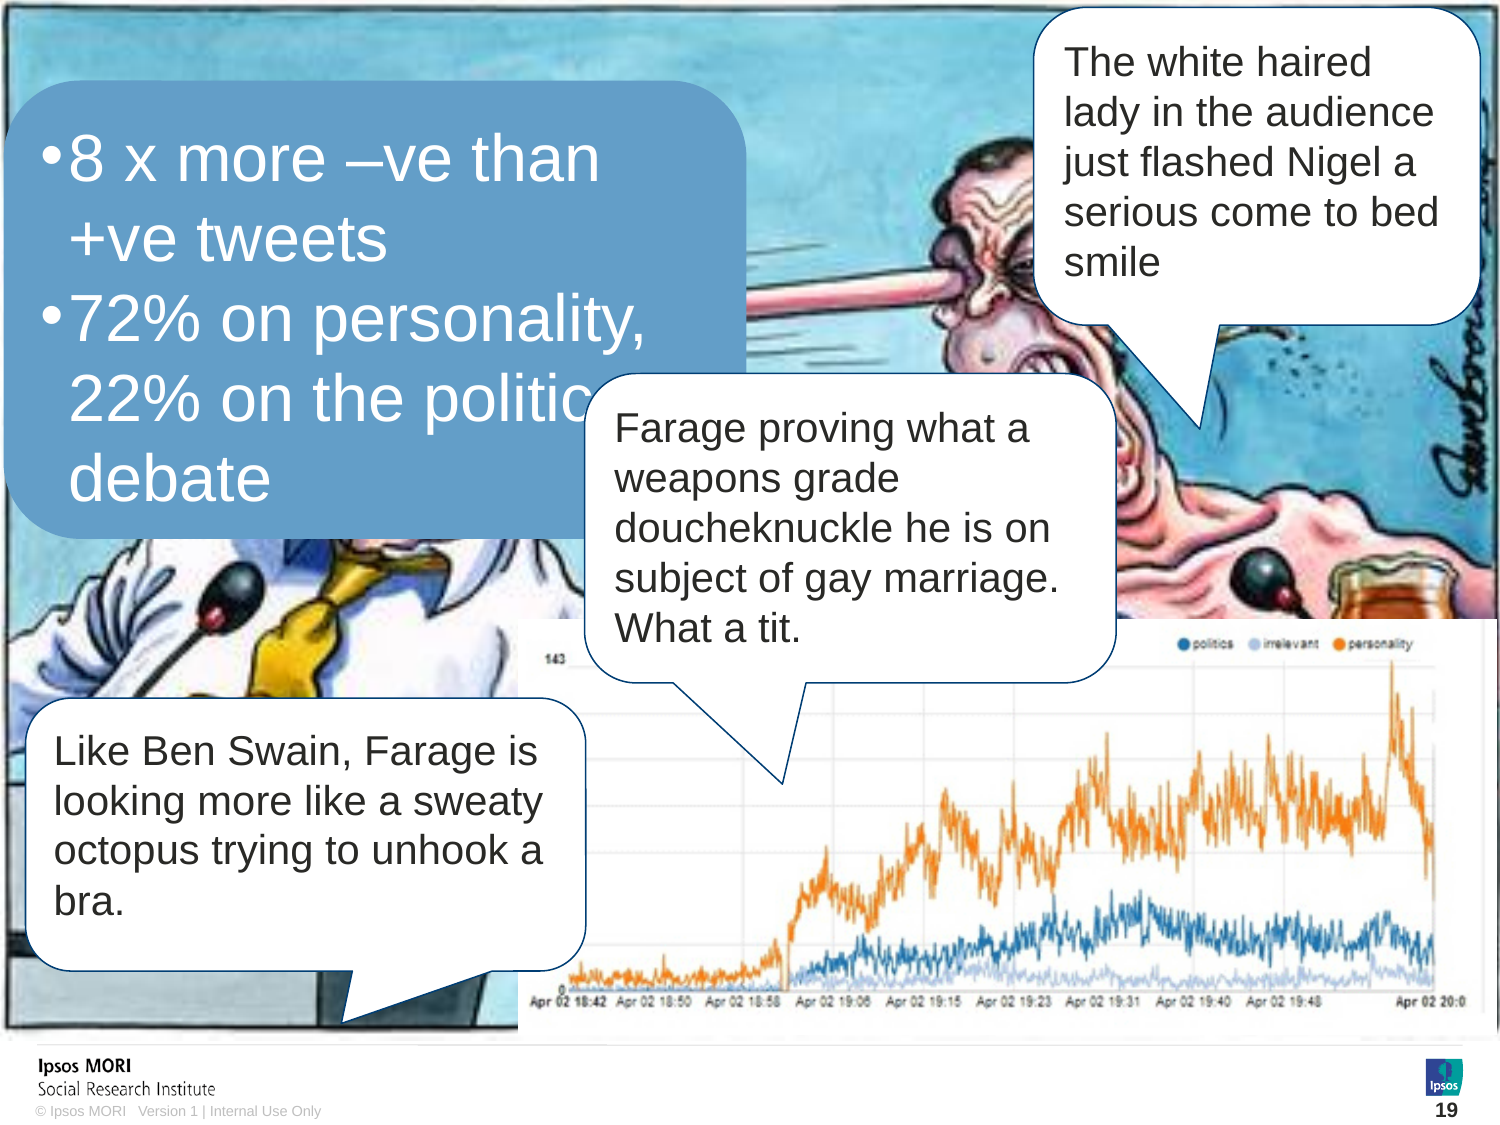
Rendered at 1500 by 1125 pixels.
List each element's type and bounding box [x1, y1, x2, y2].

picture [37, 1058, 215, 1096]
picture [518, 619, 1497, 1035]
list [0, 0, 1500, 1041]
